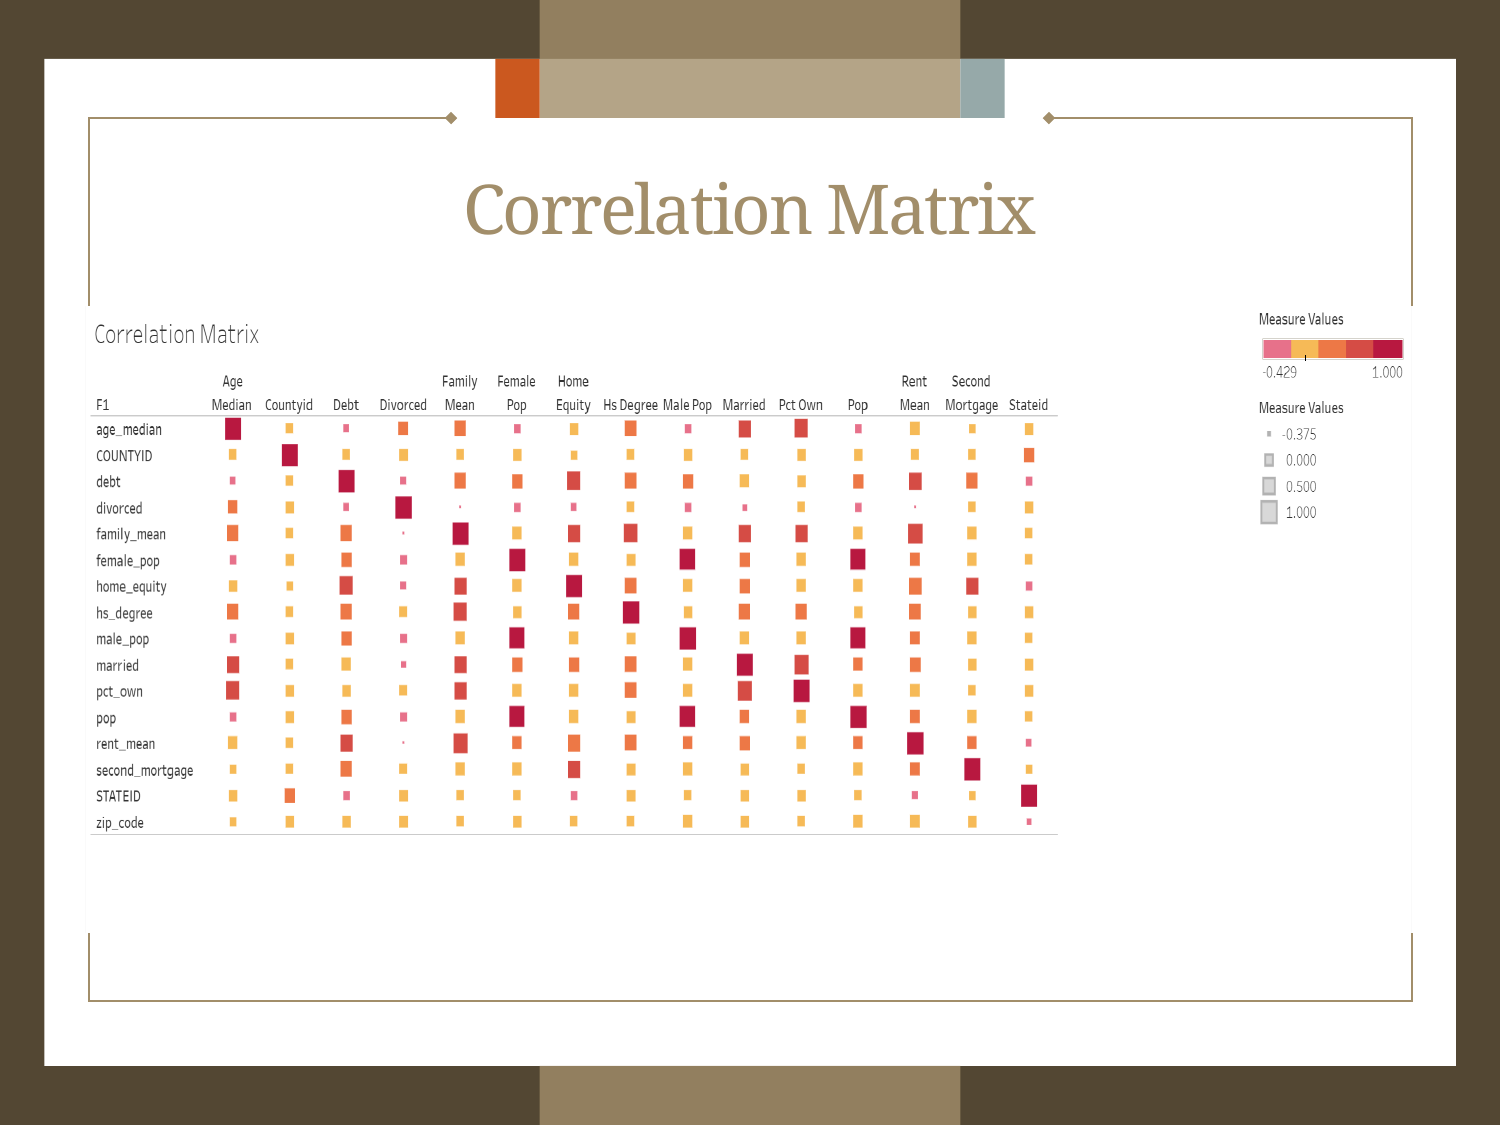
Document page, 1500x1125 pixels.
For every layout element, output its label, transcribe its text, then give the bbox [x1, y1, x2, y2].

title Correlation Matrix [103, 146, 1397, 278]
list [76, 306, 1425, 933]
